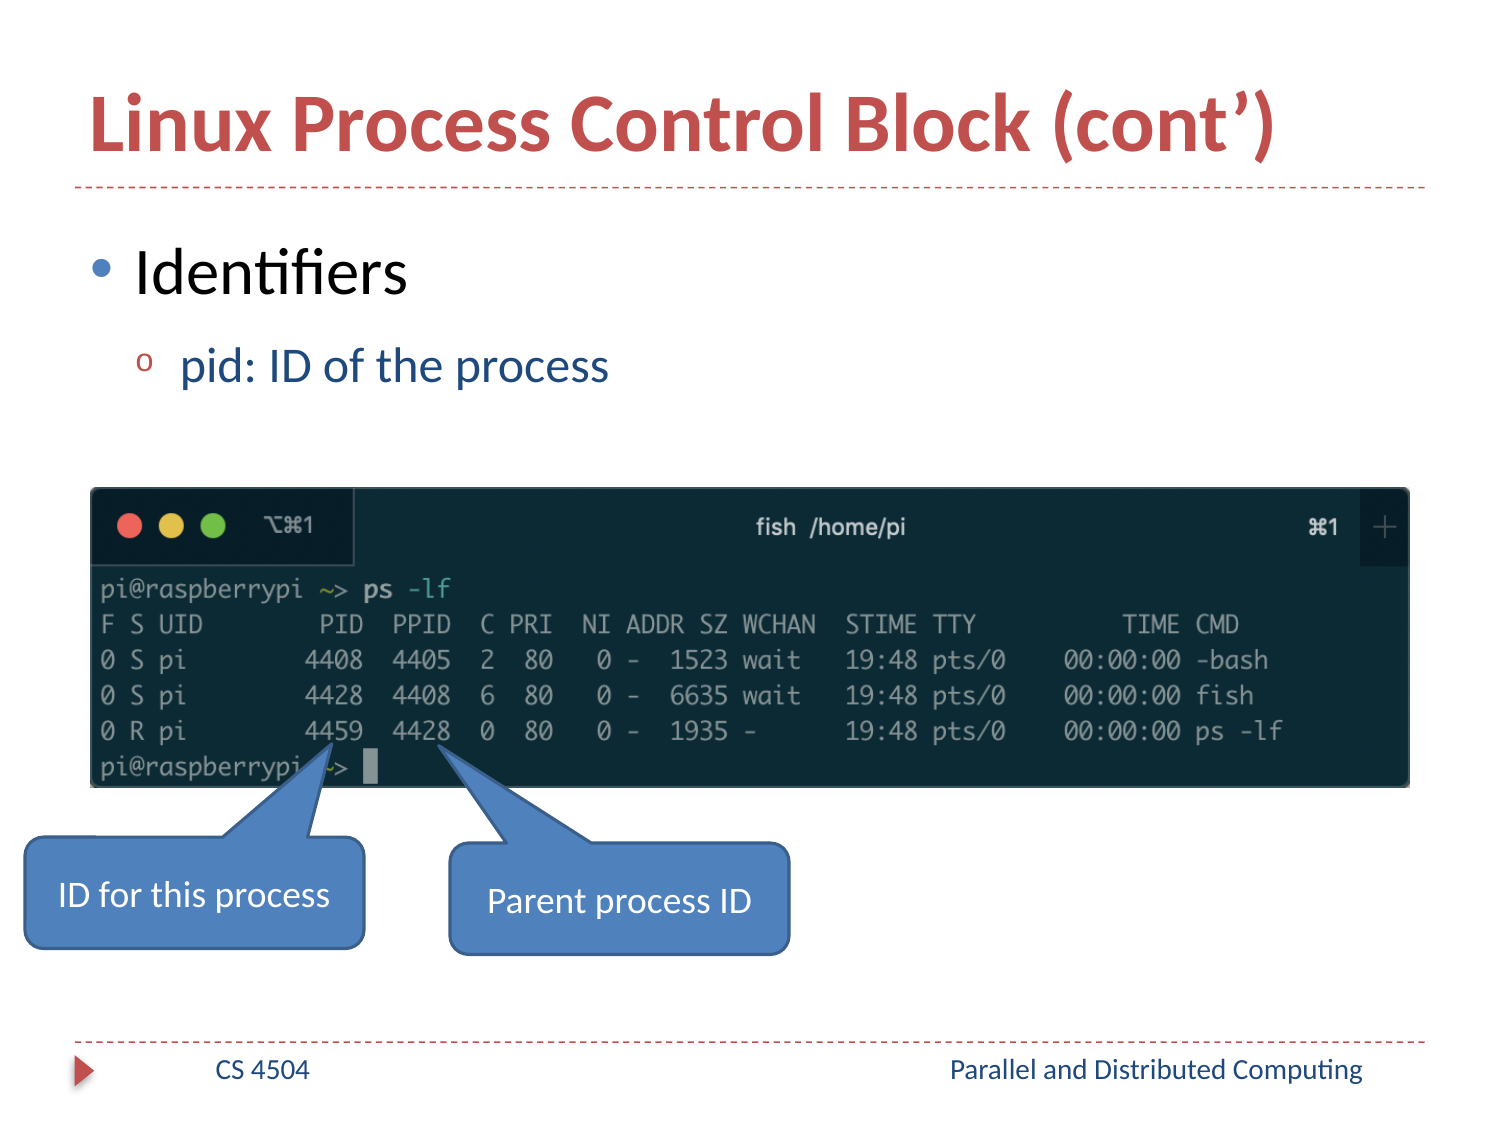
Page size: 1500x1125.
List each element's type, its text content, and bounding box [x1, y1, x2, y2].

picture [90, 487, 1410, 788]
slide_number CS 4504 [100, 1042, 426, 1103]
slide_number Parallel and Distributed Computing [887, 1042, 1426, 1103]
list Identifiers pid: ID of the process [75, 200, 1425, 1010]
text_box Parent process ID [448, 799, 791, 957]
title Linux Process Control Block (cont’) [75, 12, 1425, 175]
text_box ID for this process [23, 799, 366, 951]
